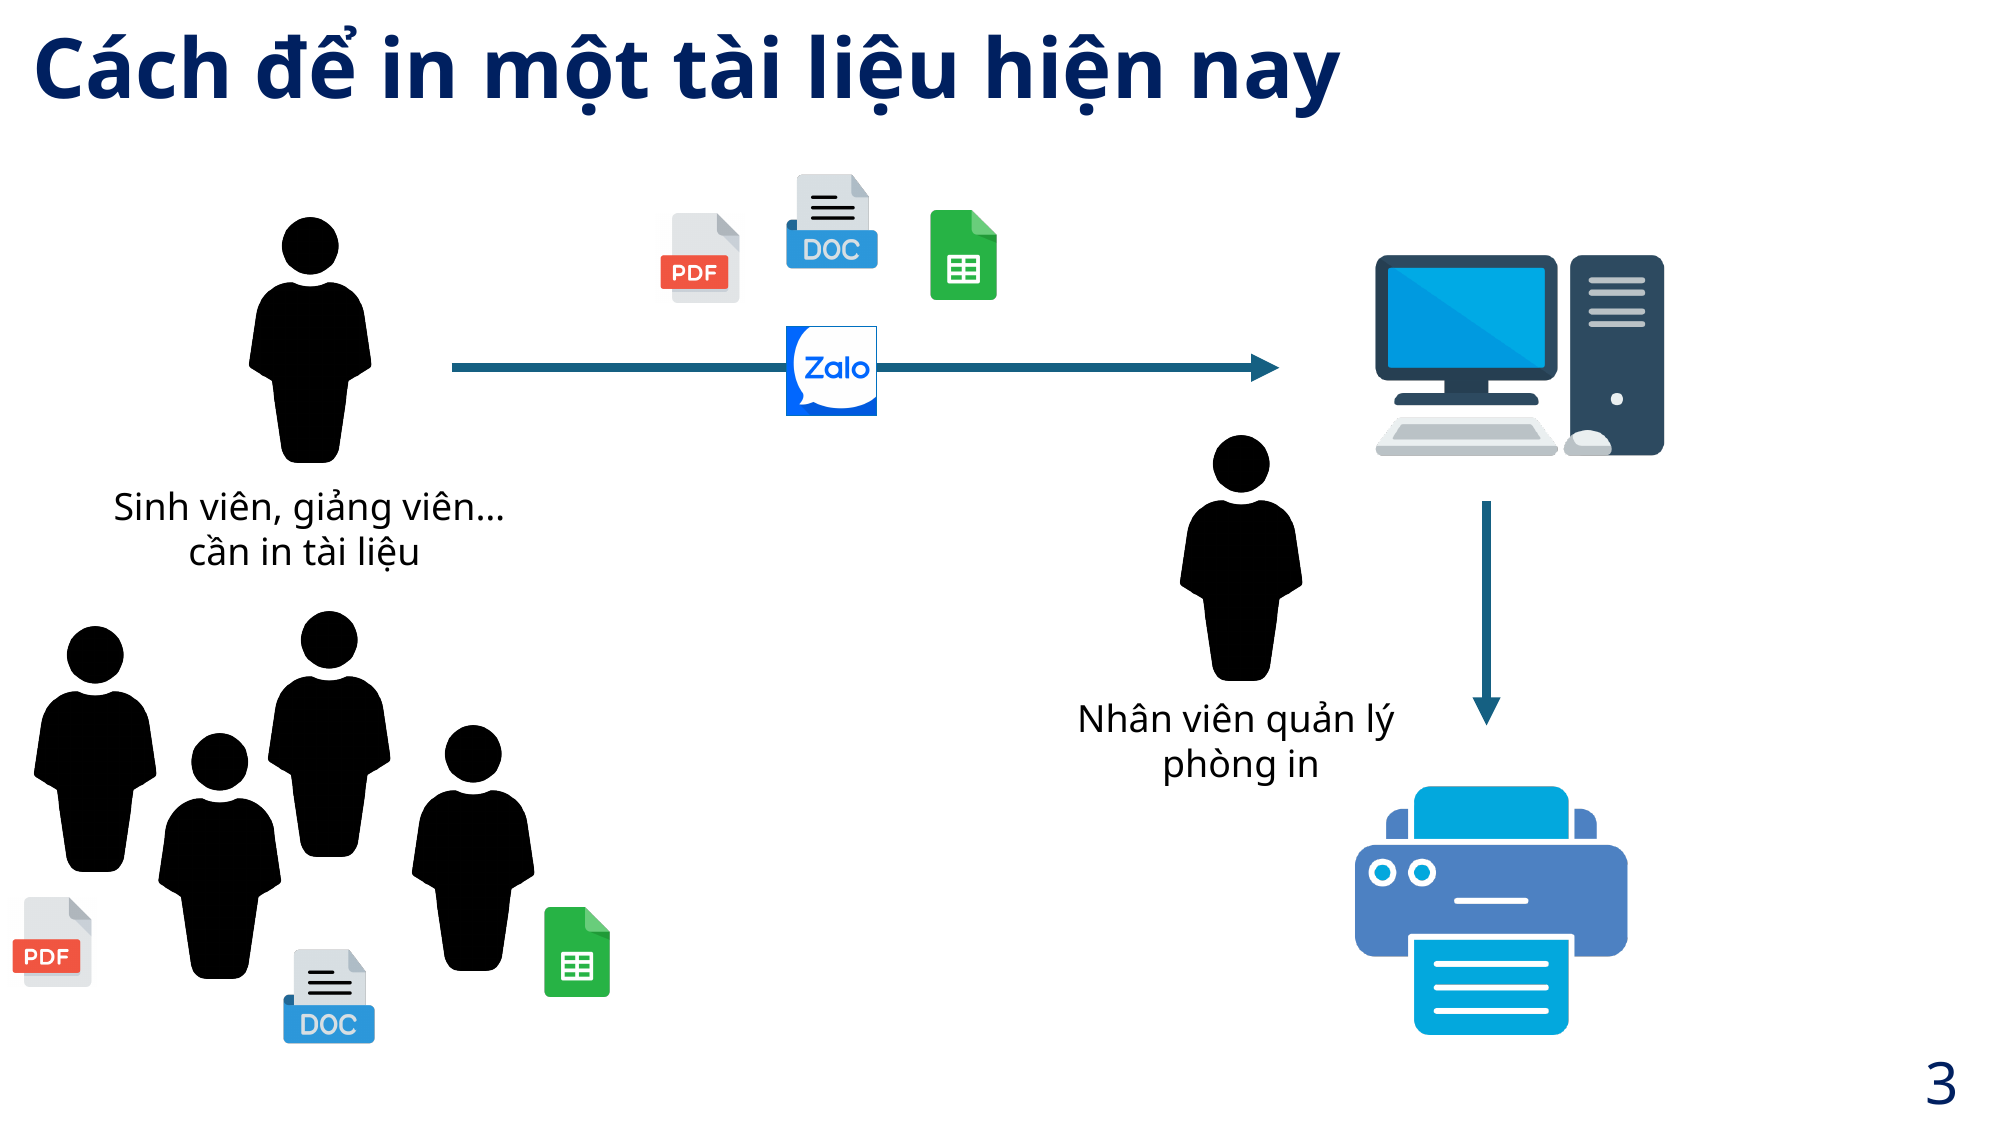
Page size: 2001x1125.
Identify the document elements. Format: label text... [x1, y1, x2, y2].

text_box Sinh viên, giảng viên… cần in tài liệu [98, 476, 521, 581]
picture [1369, 204, 1671, 506]
picture [1117, 434, 1365, 682]
picture [0, 610, 623, 1053]
picture [186, 216, 433, 463]
picture [1332, 751, 1650, 1070]
picture [786, 326, 877, 417]
picture [654, 212, 746, 304]
picture [918, 209, 1009, 301]
text_box 3 [1910, 1039, 1974, 1124]
text_box Nhân viên quản lý phòng in [1062, 687, 1420, 793]
text_box Cách để in một tài liệu hiện nay [32, 19, 1990, 119]
picture [776, 166, 888, 278]
